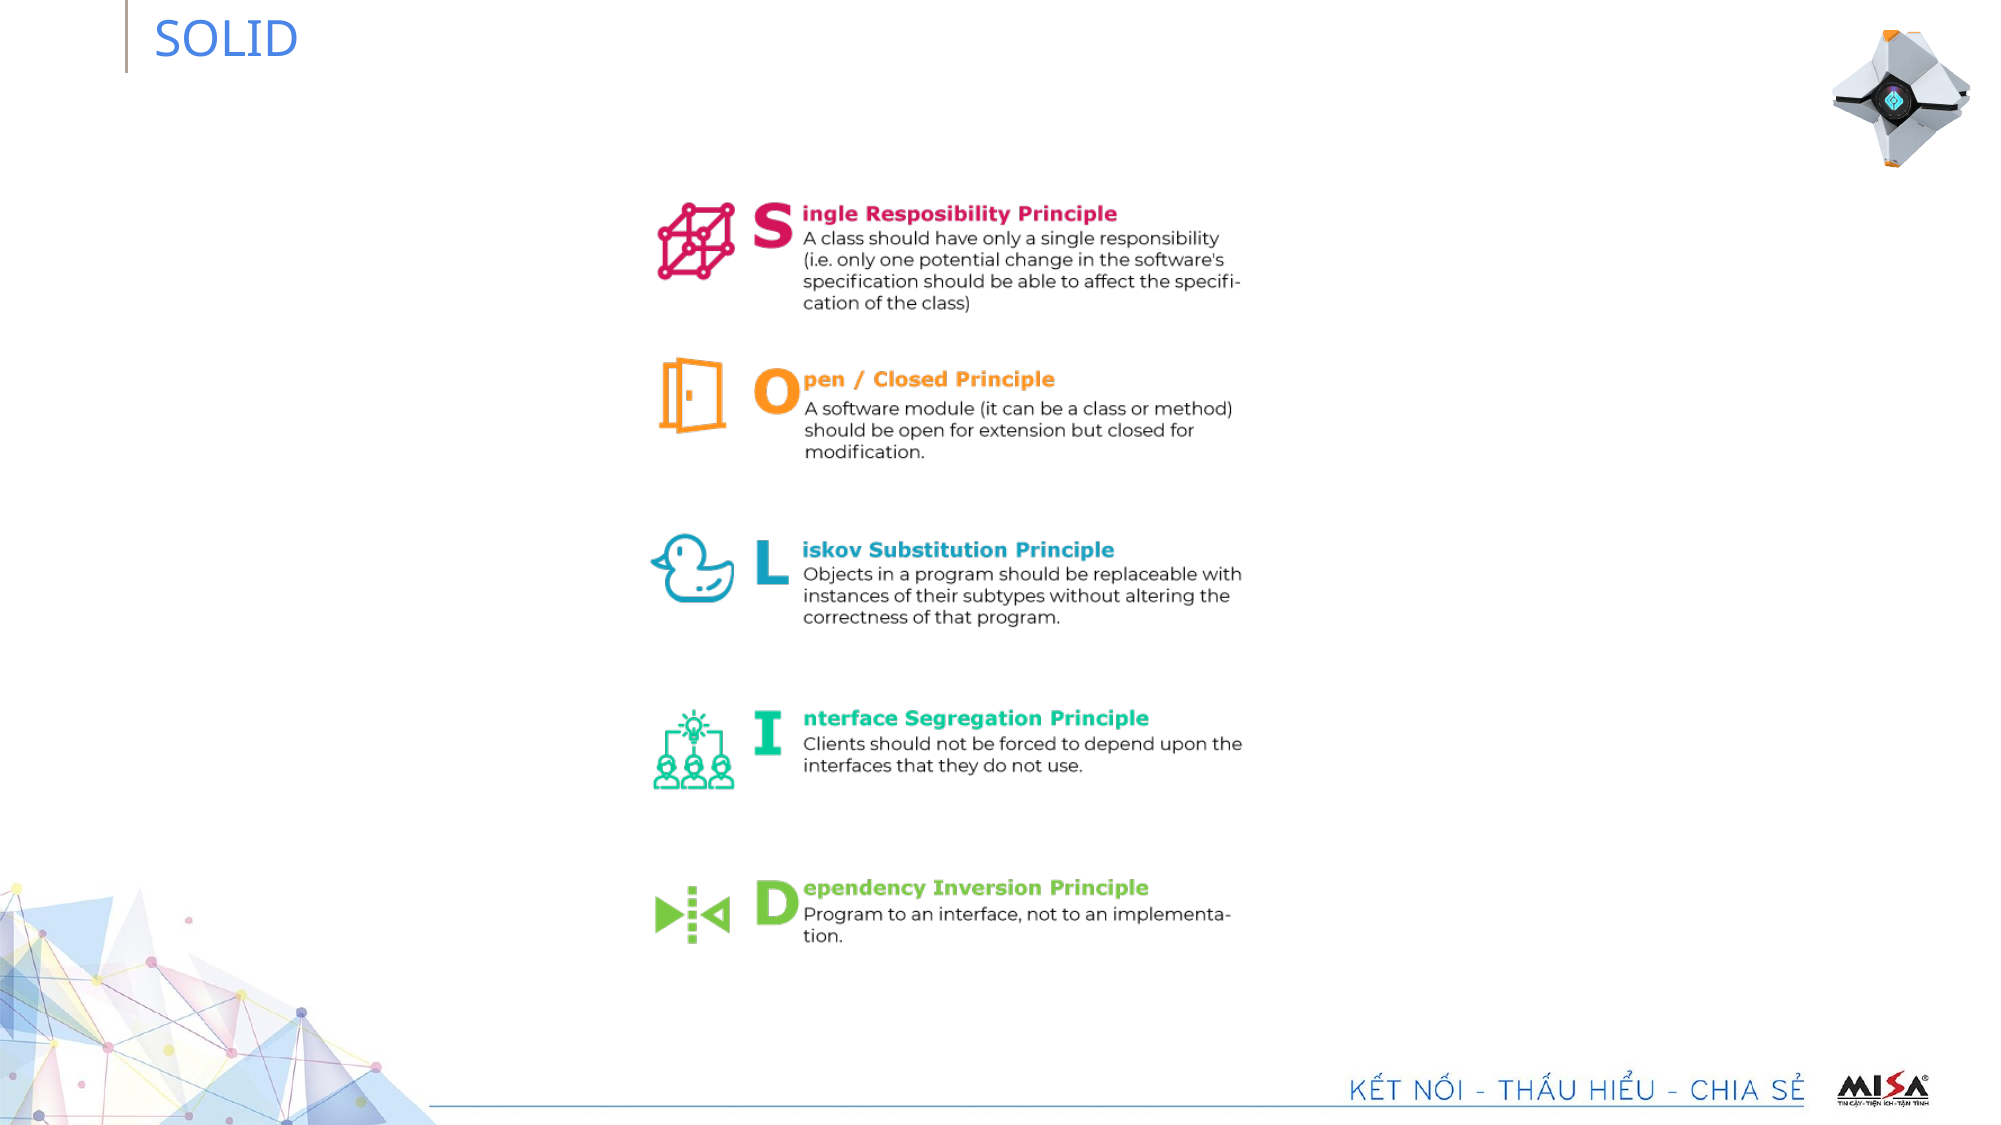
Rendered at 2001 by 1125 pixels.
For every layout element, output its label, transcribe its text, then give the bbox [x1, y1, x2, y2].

picture [0, 0, 2001, 1125]
text_box SOLID [127, 0, 1164, 74]
